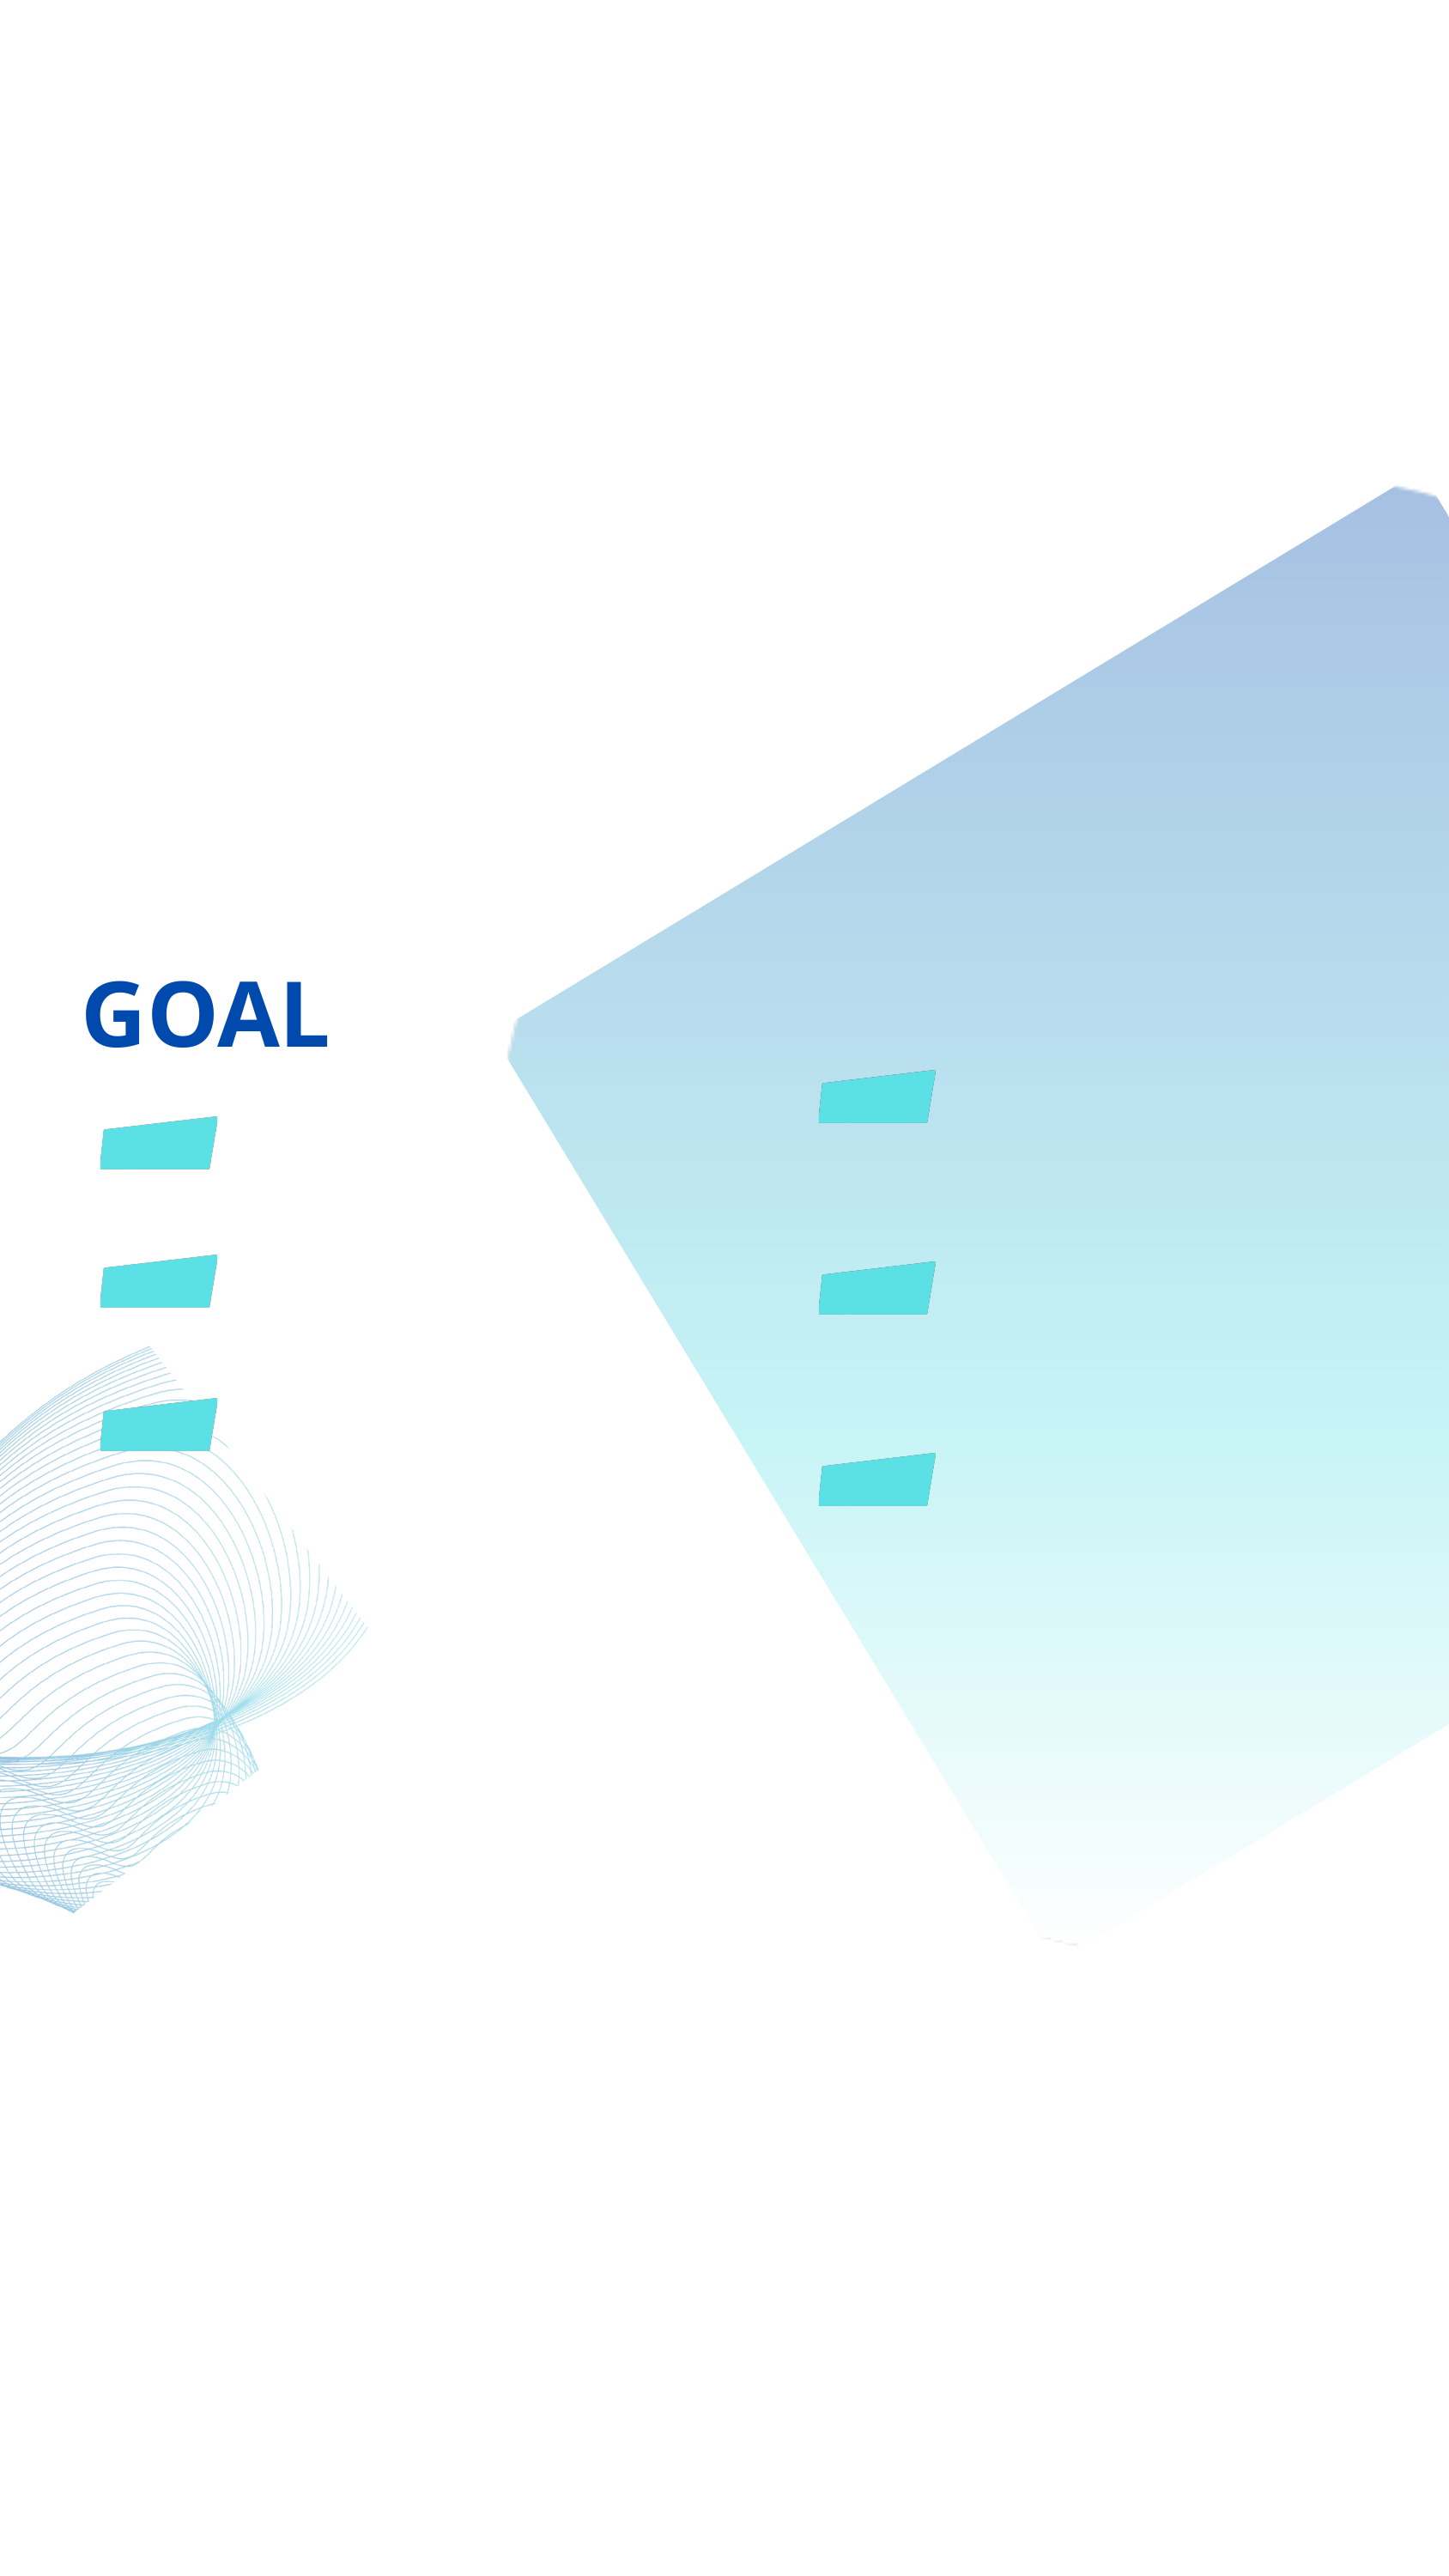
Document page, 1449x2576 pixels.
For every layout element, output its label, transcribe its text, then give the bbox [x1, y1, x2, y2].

text_box [818, 1453, 936, 1506]
text_box [512, 471, 1449, 1963]
text_box [818, 1261, 936, 1315]
text_box [100, 1398, 218, 1451]
text_box GOAL [81, 975, 645, 1066]
text_box [818, 1070, 936, 1123]
text_box [0, 1321, 396, 1971]
text_box [100, 1255, 218, 1308]
text_box [100, 1116, 218, 1170]
